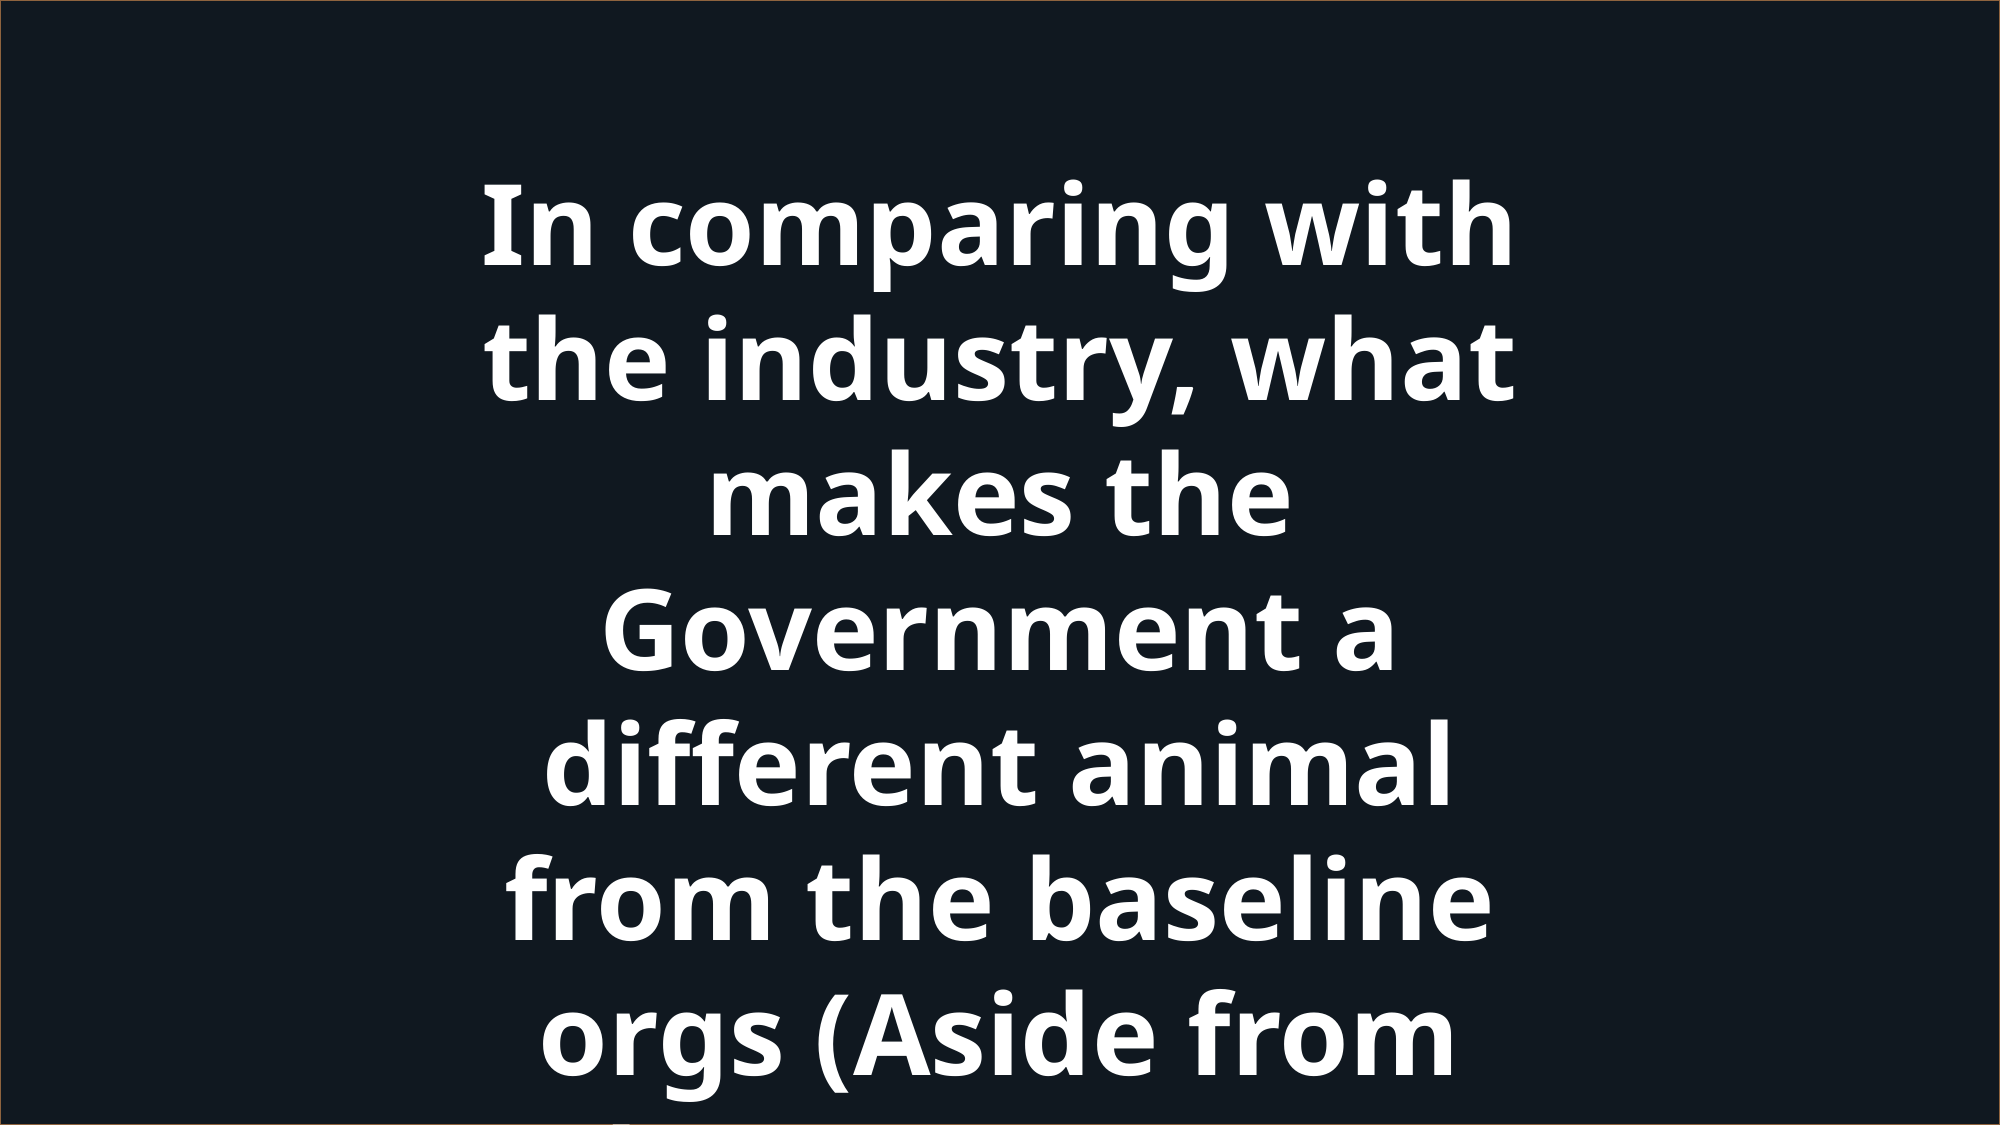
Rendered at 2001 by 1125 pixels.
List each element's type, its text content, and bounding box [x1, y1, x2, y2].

text_box In comparing with the industry, what makes the Government a different animal from the baseline orgs (Aside from bureaucracy)? [418, 145, 1582, 1125]
text_box [0, 0, 2000, 1125]
